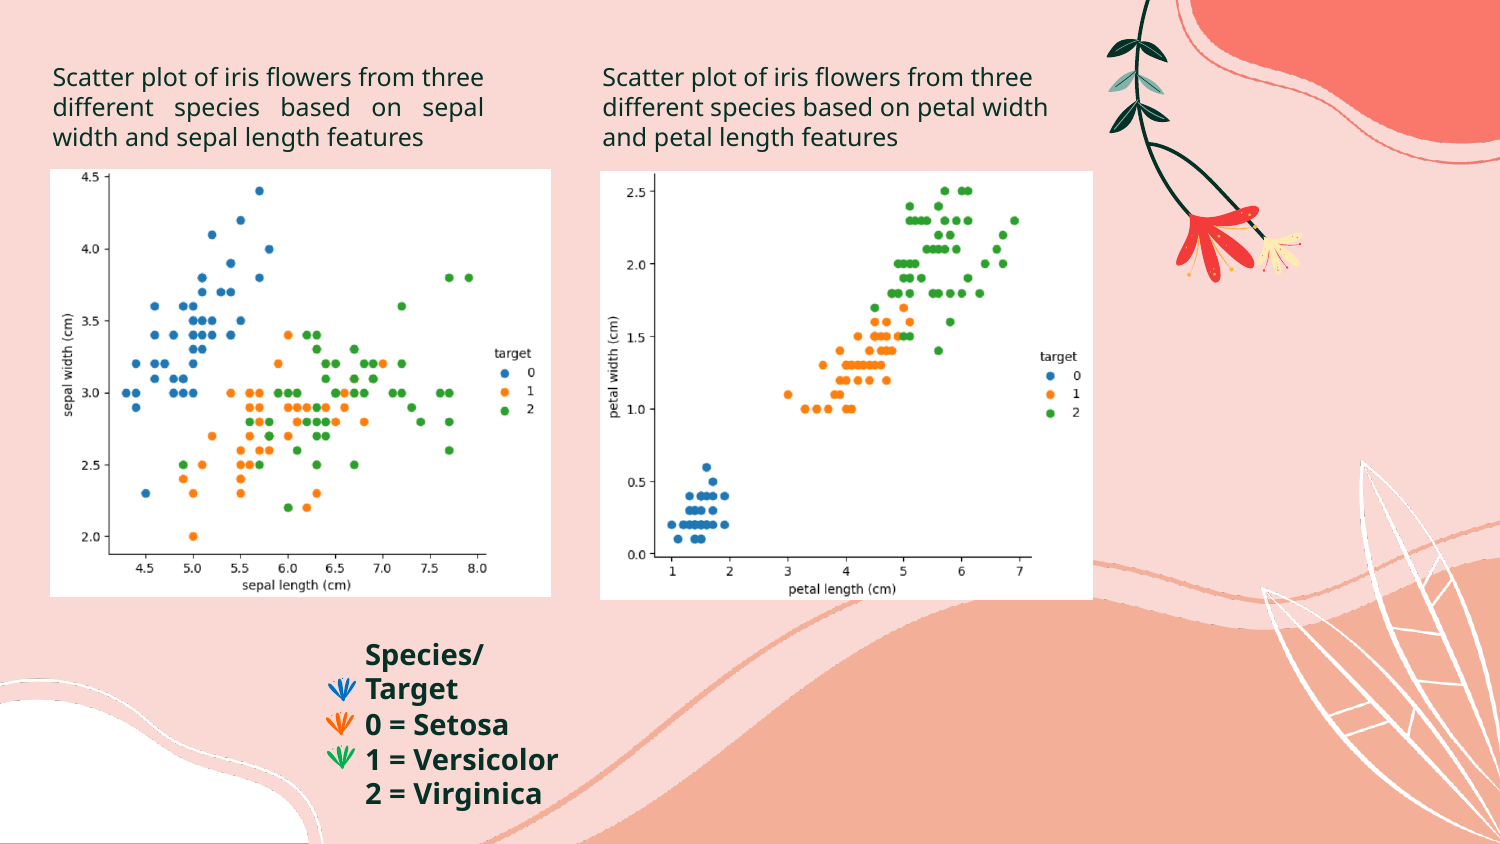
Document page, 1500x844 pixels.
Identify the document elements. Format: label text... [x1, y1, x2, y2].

text_box Species/Target 0 = Setosa 1 = Versicolor 2 = Virginica [349, 620, 588, 701]
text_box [1106, 0, 1318, 306]
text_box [322, 711, 361, 738]
text_box Scatter plot of iris flowers from three different species based on petal width and petal length features [587, 46, 1075, 149]
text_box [324, 671, 363, 705]
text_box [323, 739, 362, 773]
picture [0, 0, 1500, 844]
title Scatter plot of iris flowers from three different species based on sepal width and sepal length features [37, 46, 500, 149]
